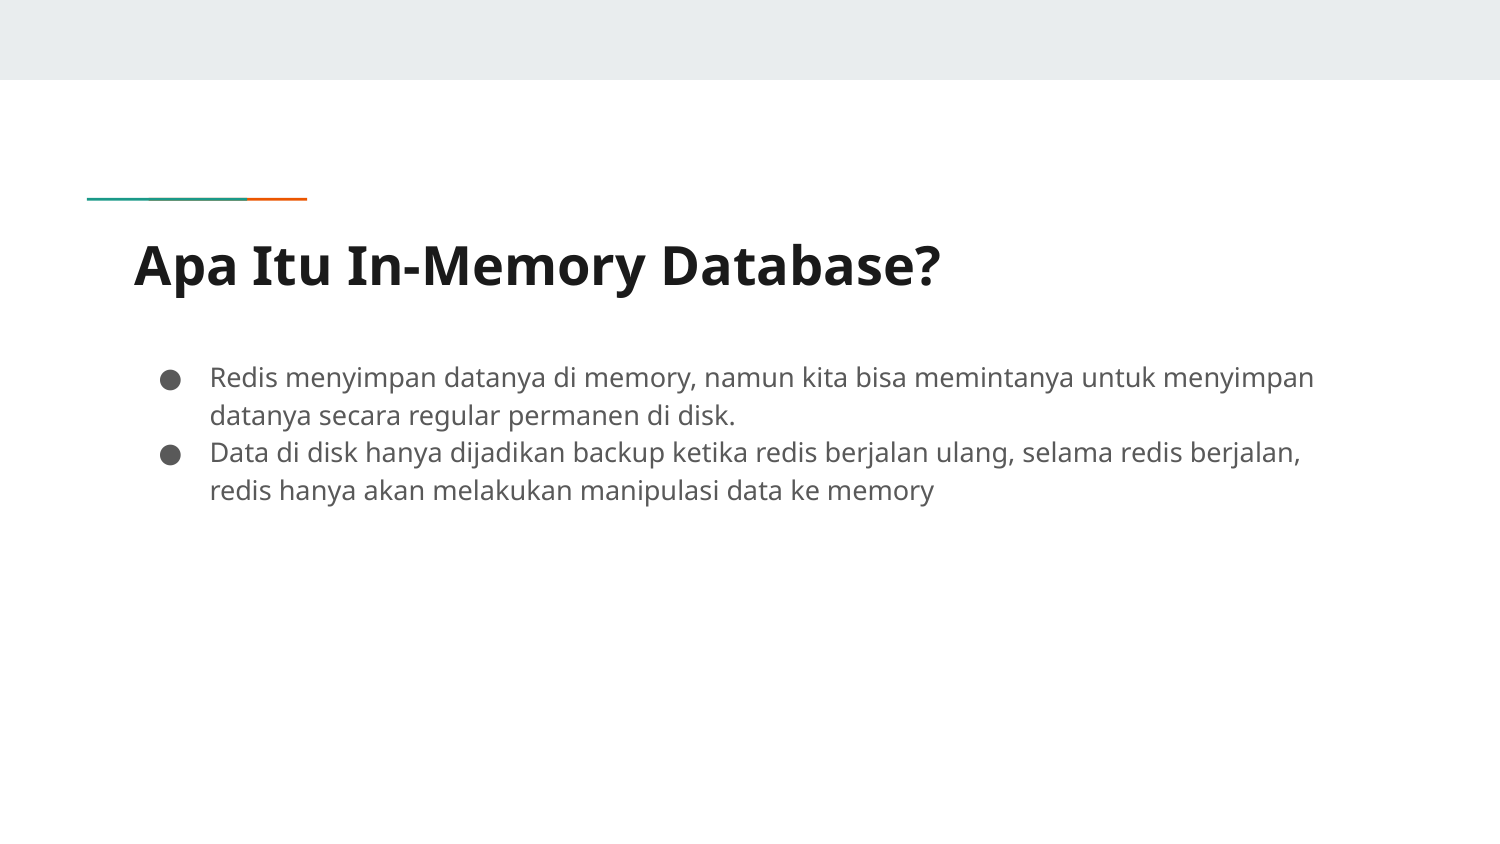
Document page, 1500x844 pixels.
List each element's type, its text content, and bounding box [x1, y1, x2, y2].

list Redis menyimpan datanya di memory, namun kita bisa memintanya untuk menyimpan datanya secara regular permanen di disk. Data di disk hanya dijadikan backup ketika redis berjalan ulang, selama redis berjalan, redis hanya akan melakukan manipulasi data ke memory [119, 341, 1381, 712]
title Apa Itu In-Memory Database? [119, 216, 1381, 305]
